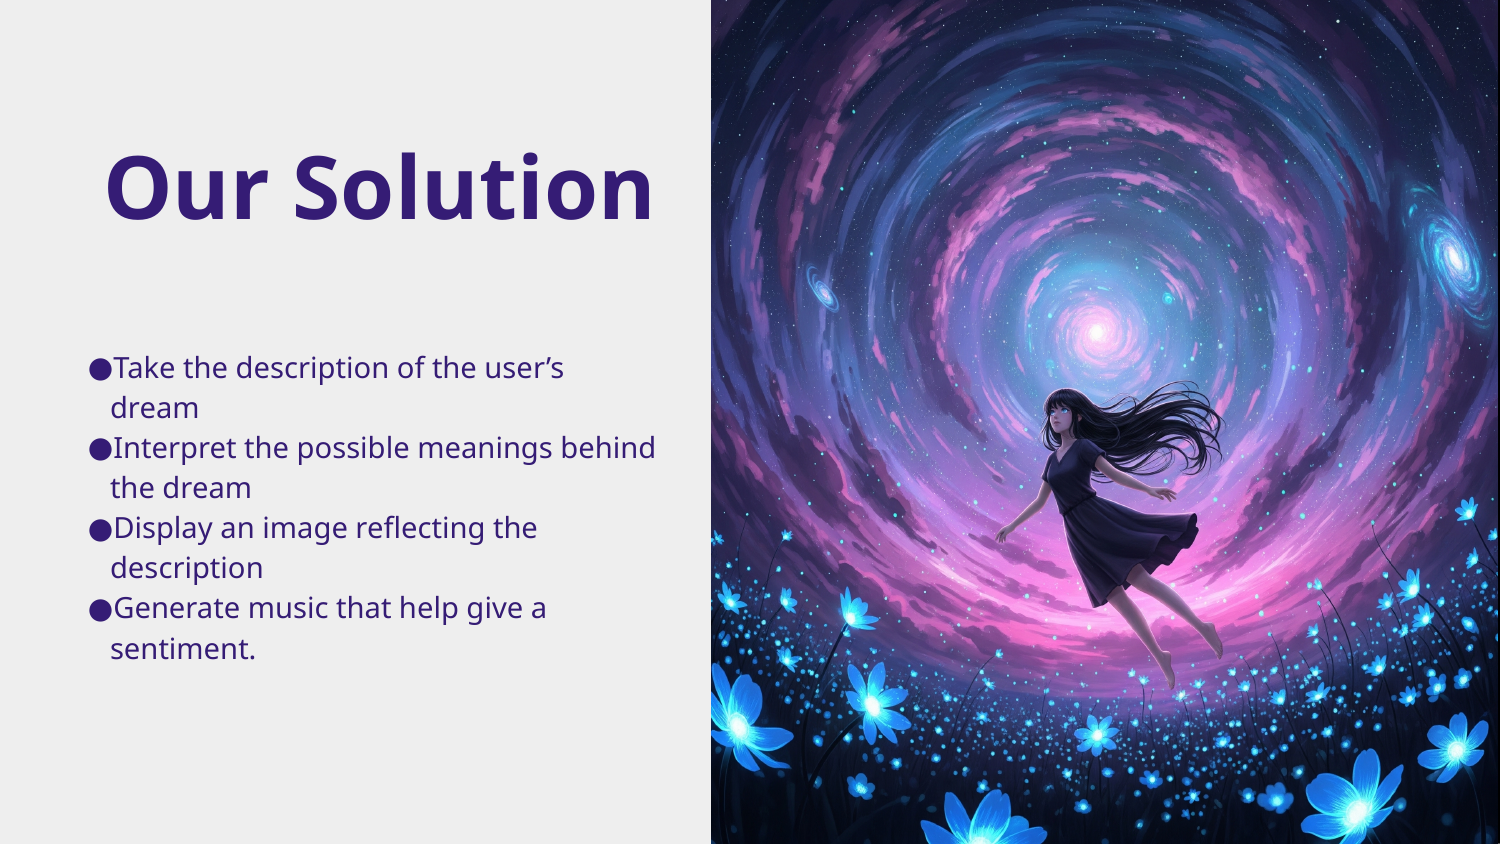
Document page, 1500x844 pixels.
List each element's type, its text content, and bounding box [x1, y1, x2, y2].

picture [711, 0, 1498, 844]
title Our Solution [47, 9, 706, 253]
list Take the description of the user’s dream Interpret the possible meanings behind the dream Display an image reflecting the description Generate music that help give a sentiment. [65, 253, 673, 757]
